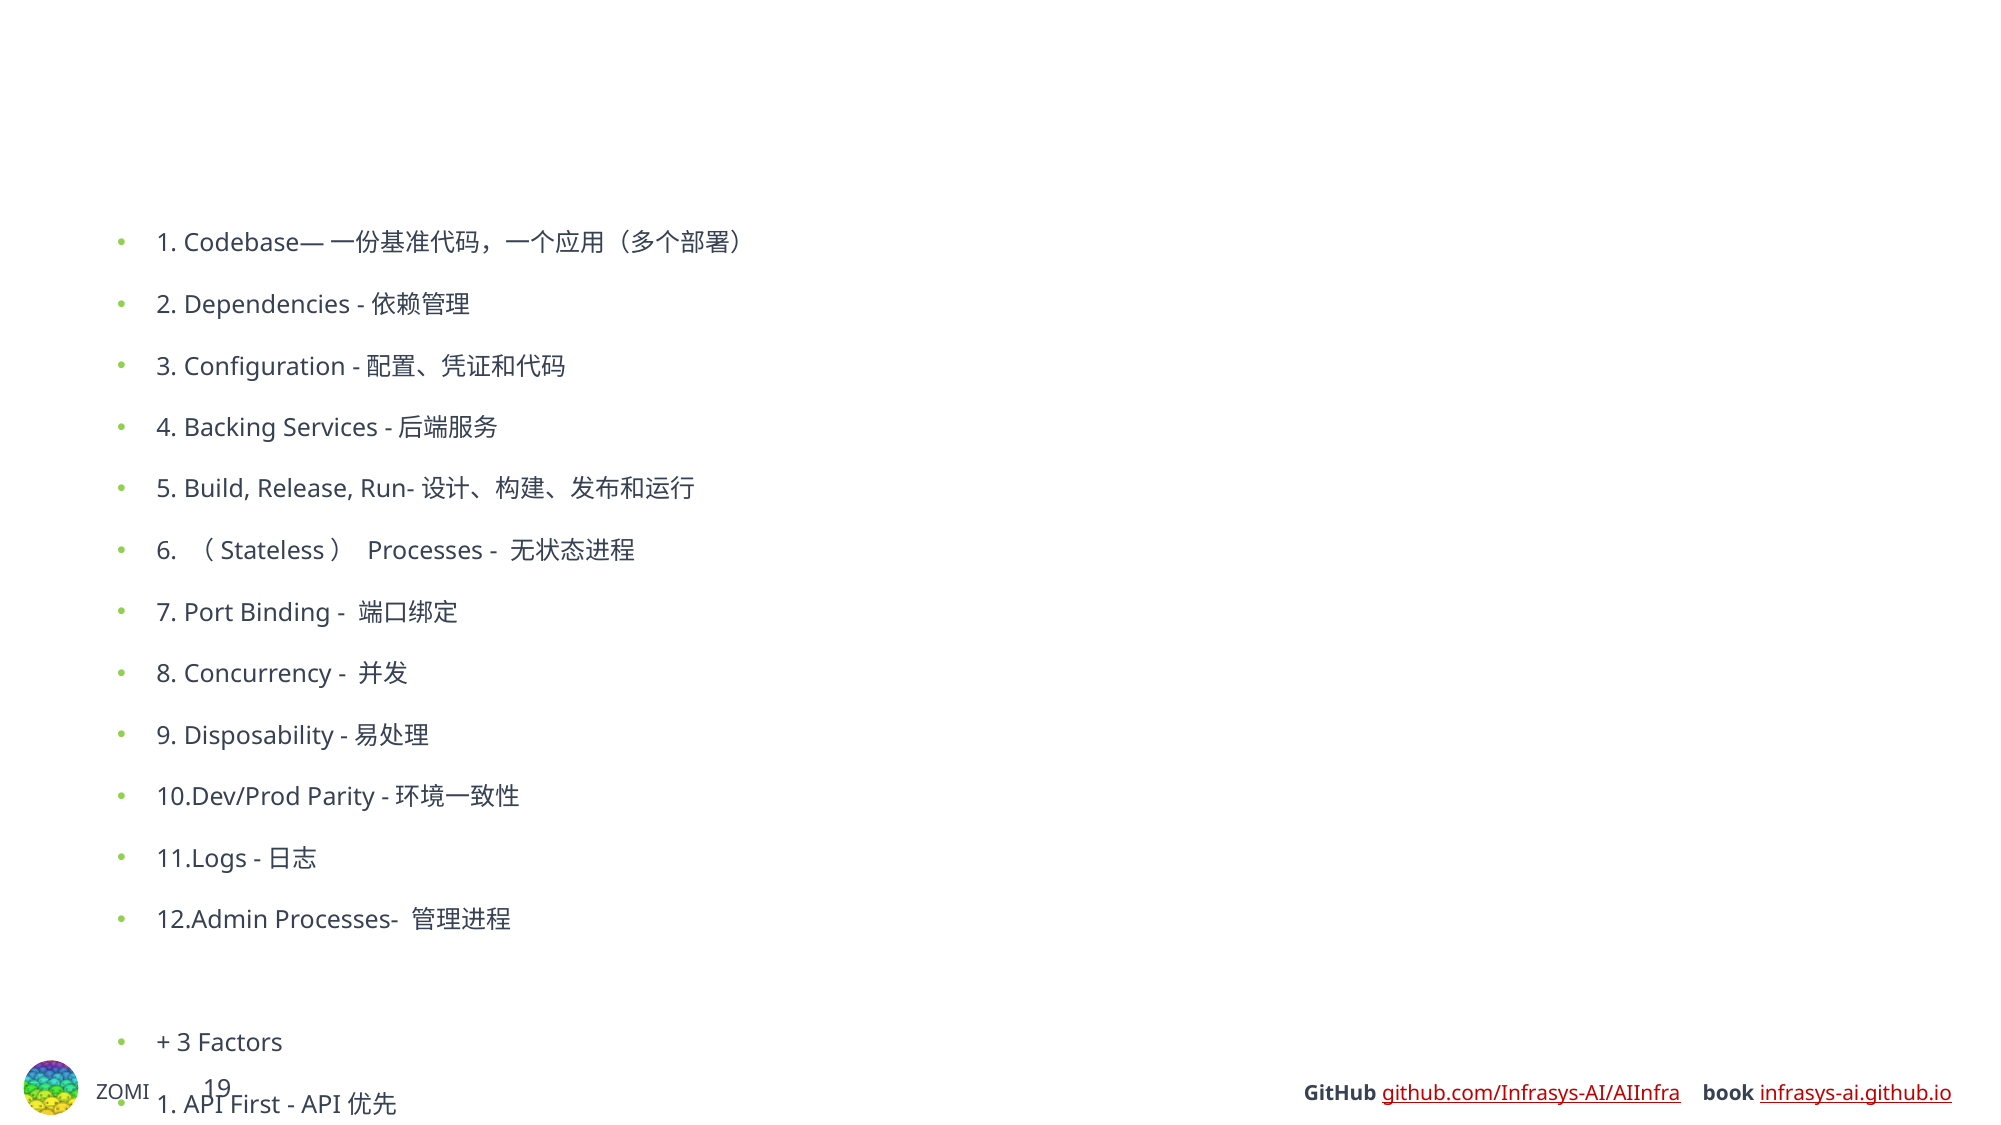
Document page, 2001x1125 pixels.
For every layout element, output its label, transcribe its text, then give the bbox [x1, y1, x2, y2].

picture [23, 1060, 79, 1115]
list 1. Codebase—一份基准代码，一个应用（多个部署） 2. Dependencies -依赖管理 3. Configuration -配置、凭证和代码 4. Backing Services -后端服务 5. Build, Release, Run-设计、构建、发布和运行 6. （Stateless） Processes - 无状态进程 7. Port Binding - 端口绑定 8. Concurrency - 并发 9. Disposability -易处理 10.Dev/Prod Parity -环境一致性 11.Logs -日志 12.Admin Processes- 管理进程 + 3 Factors 1. API First - API优先 2. Telemetry-遥测 3. Authentication & Authorization -认证和授权 [102, 204, 1901, 1043]
